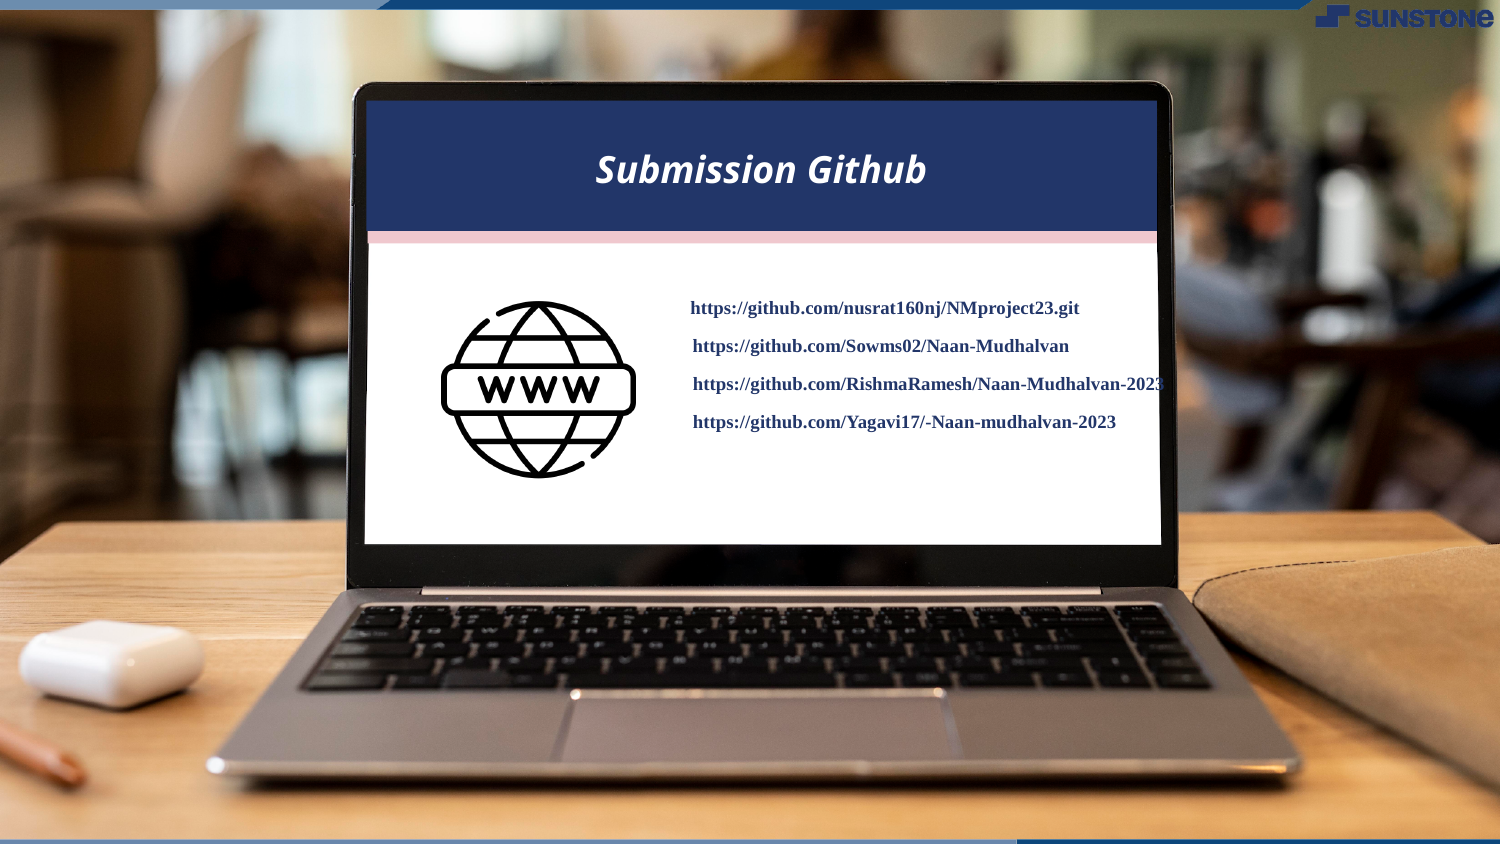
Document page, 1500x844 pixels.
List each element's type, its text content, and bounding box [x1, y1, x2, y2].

text_box https://github.com/Sowms02/Naan-Mudhalvan [678, 326, 1132, 364]
list Submission Github [432, 131, 661, 206]
picture [0, 0, 1500, 844]
text_box https://github.com/RishmaRamesh/Naan-Mudhalvan-2023 [678, 364, 1193, 402]
list https://github.com/nusrat160nj/NMproject23.git [661, 81, 1109, 572]
text_box https://github.com/Yagavi17/-Naan-mudhalvan-2023 [678, 402, 1145, 440]
